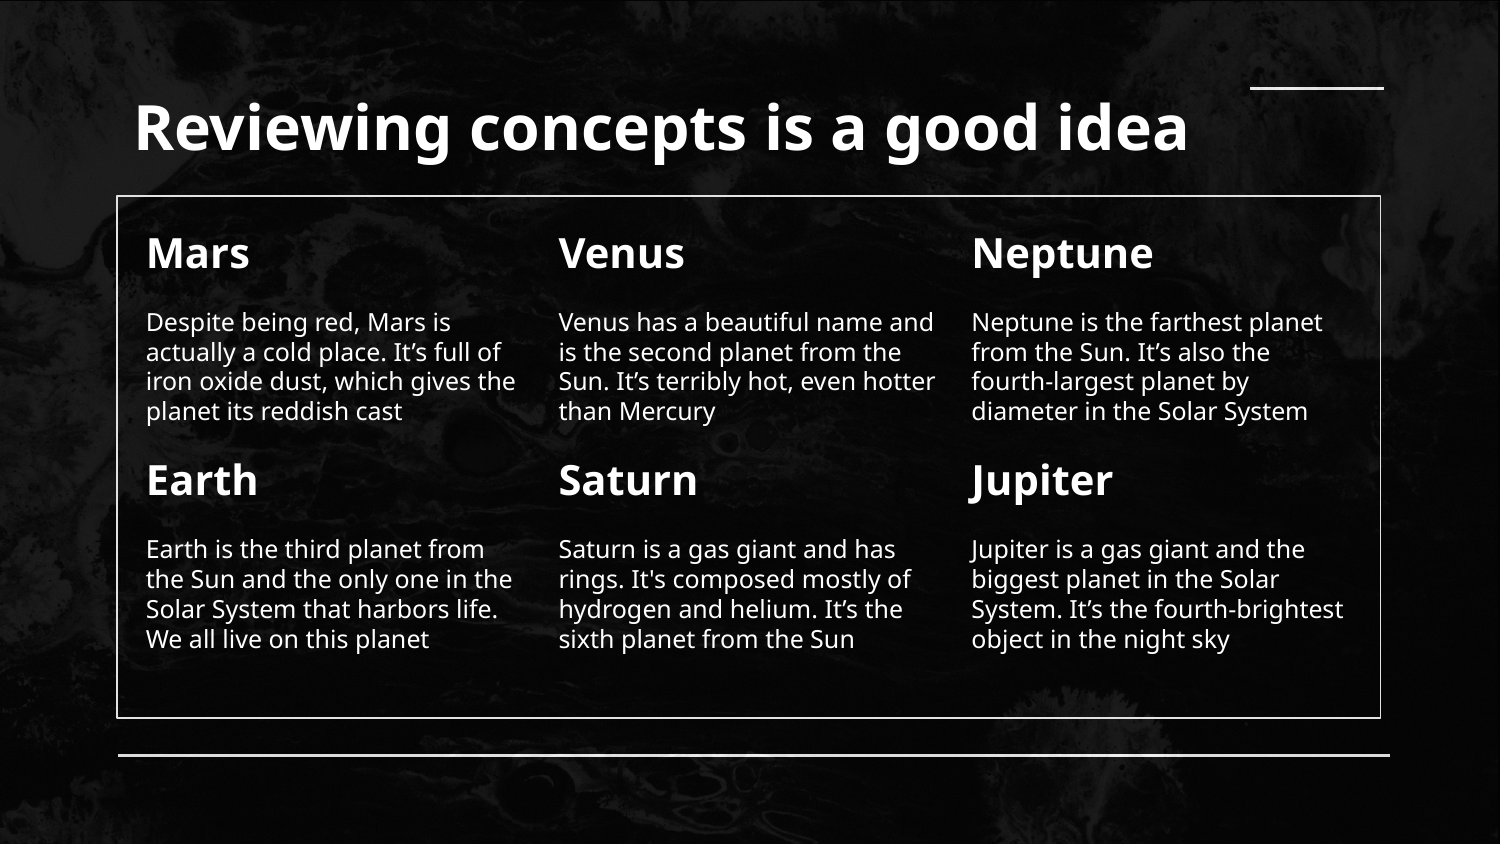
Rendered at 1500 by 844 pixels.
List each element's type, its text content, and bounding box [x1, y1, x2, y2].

subtitle Jupiter [956, 456, 1283, 519]
subtitle Earth is the third planet from the Sun and the only one in the Solar System that harbors life. We all live on this planet [130, 518, 543, 685]
subtitle Venus [543, 229, 870, 292]
subtitle Earth [130, 456, 457, 519]
subtitle Neptune is the farthest planet from the Sun. It’s also the fourth-largest planet by diameter in the Solar System [956, 291, 1370, 457]
subtitle Neptune [956, 229, 1283, 292]
title Reviewing concepts is a good idea [118, 72, 1382, 167]
subtitle Saturn is a gas giant and has rings. It's composed mostly of hydrogen and helium. It’s the sixth planet from the Sun [543, 518, 956, 685]
subtitle Venus has a beautiful name and is the second planet from the Sun. It’s terribly hot, even hotter than Mercury [543, 291, 956, 457]
subtitle Despite being red, Mars is actually a cold place. It’s full of iron oxide dust, which gives the planet its reddish cast [130, 291, 543, 457]
subtitle Mars [130, 229, 457, 292]
subtitle Jupiter is a gas giant and the biggest planet in the Solar System. It’s the fourth-brightest object in the night sky [956, 518, 1370, 685]
subtitle Saturn [543, 456, 870, 519]
